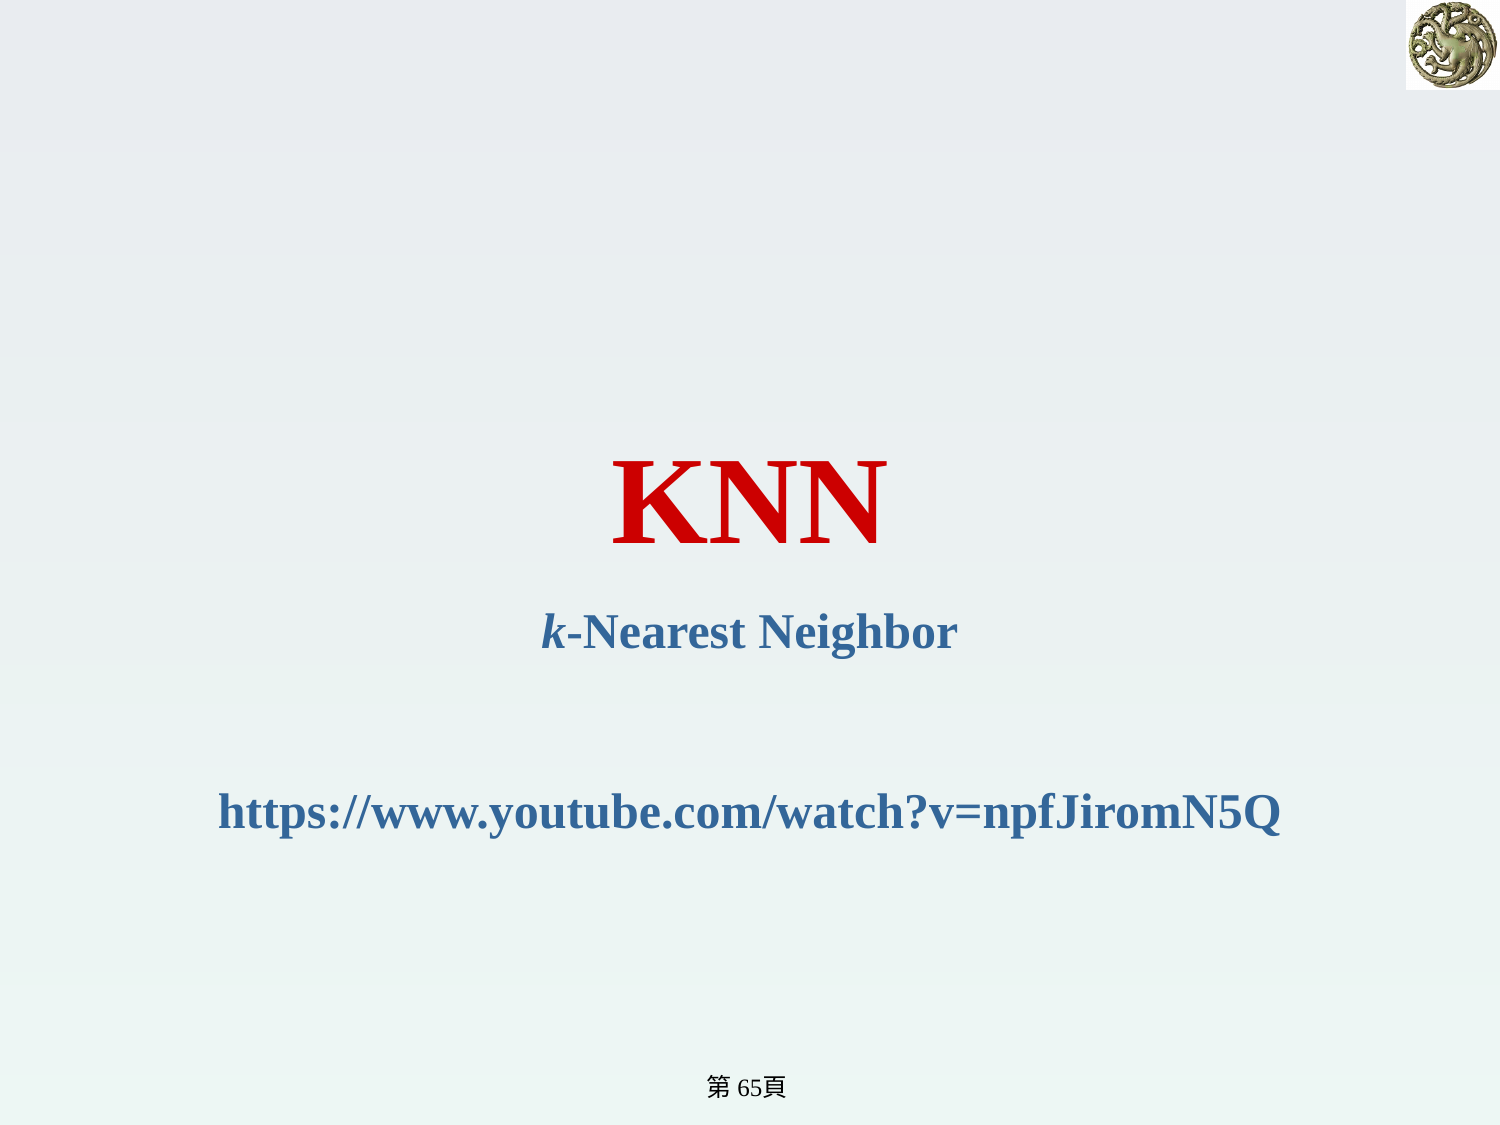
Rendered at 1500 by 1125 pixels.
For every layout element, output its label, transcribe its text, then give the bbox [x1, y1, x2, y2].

subtitle k-Nearest Neighbor https://www.youtube.com/watch?v=npfJiromN5Q [187, 590, 1313, 863]
picture [1406, 0, 1500, 90]
title KNN [187, 184, 1313, 576]
